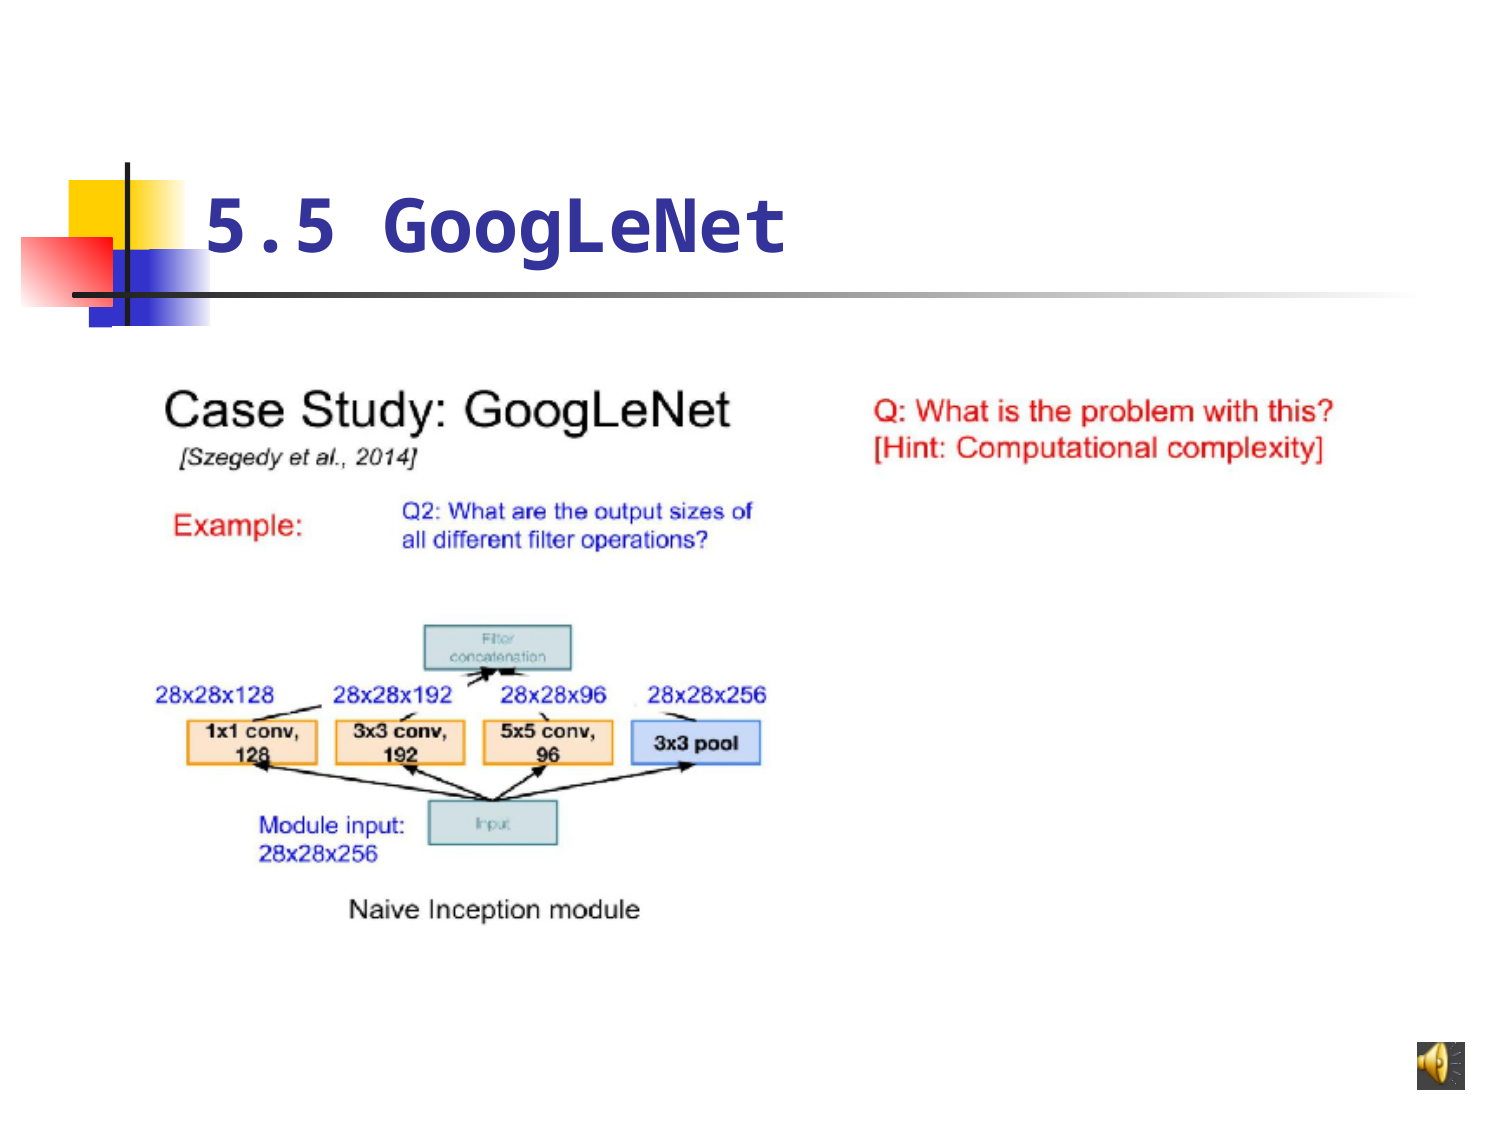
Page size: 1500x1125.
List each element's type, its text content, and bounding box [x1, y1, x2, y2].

picture [1415, 1040, 1467, 1092]
title 5.5 GoogLeNet [188, 35, 1468, 275]
picture [111, 325, 1400, 1030]
